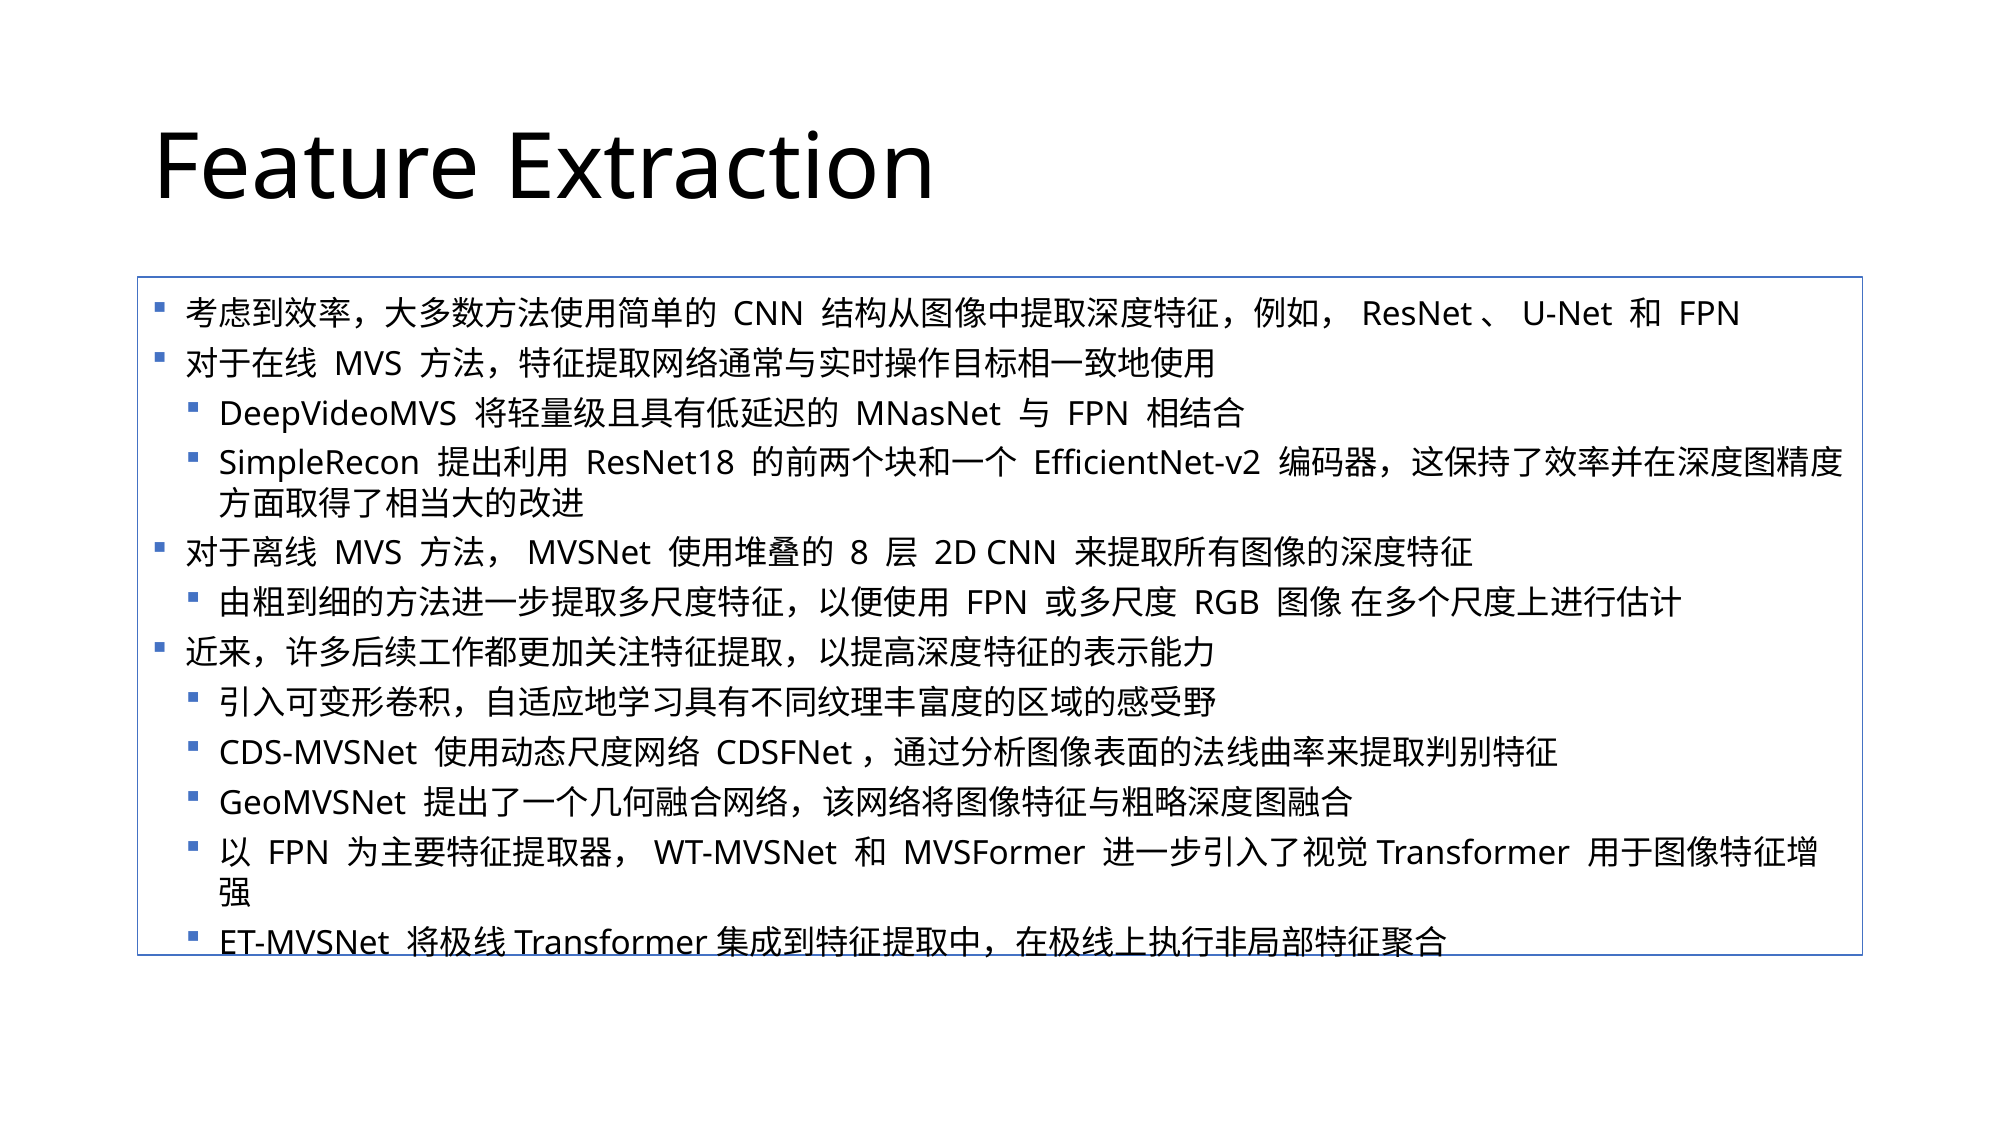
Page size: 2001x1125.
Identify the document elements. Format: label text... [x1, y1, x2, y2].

title Feature Extraction [137, 59, 1863, 277]
text_box 考虑到效率，大多数方法使用简单的 CNN 结构从图像中提取深度特征，例如，ResNet、U-Net 和 FPN 对于在线 MVS 方法，特征提取网络通常与实时操作目标相一致地使用 DeepVideoMVS 将轻量级且具有低延迟的 MNasNet 与 FPN 相结合 SimpleRecon 提出利用 ResNet18 的前两个块和一个 EfficientNet-v2 编码器，这保持了效率并在深度图精度方面取得了相当大的改进 对于离线 MVS 方法，MVSNet 使用堆叠的 8 层 2D CNN 来提取所有图像的深度特征 由粗到细的方法进一步提取多尺度特征，以便使用 FPN 或多尺度 RGB 图像 在多个尺度上进行估计 近来，许多后续工作都更加关注特征提取，以提高深度特征的表示能力 引入可变形卷积，自适应地学习具有不同纹理丰富度的区域的感受野 CDS-MVSNet 使用动态尺度网络 CDSFNet，通过分析图像表面的法线曲率来提取判别特征 GeoMVSNet 提出了一个几何融合网络，该网络将图像特征与粗略深度图融合 以 FPN 为主要特征提取器，WT-MVSNet 和 MVSFormer 进一步引入了视觉Transformer 用于图像特征增强 ET-MVSNet 将极线Transformer集成到特征提取中，在极线上执行非局部特征聚合 [137, 277, 1863, 956]
